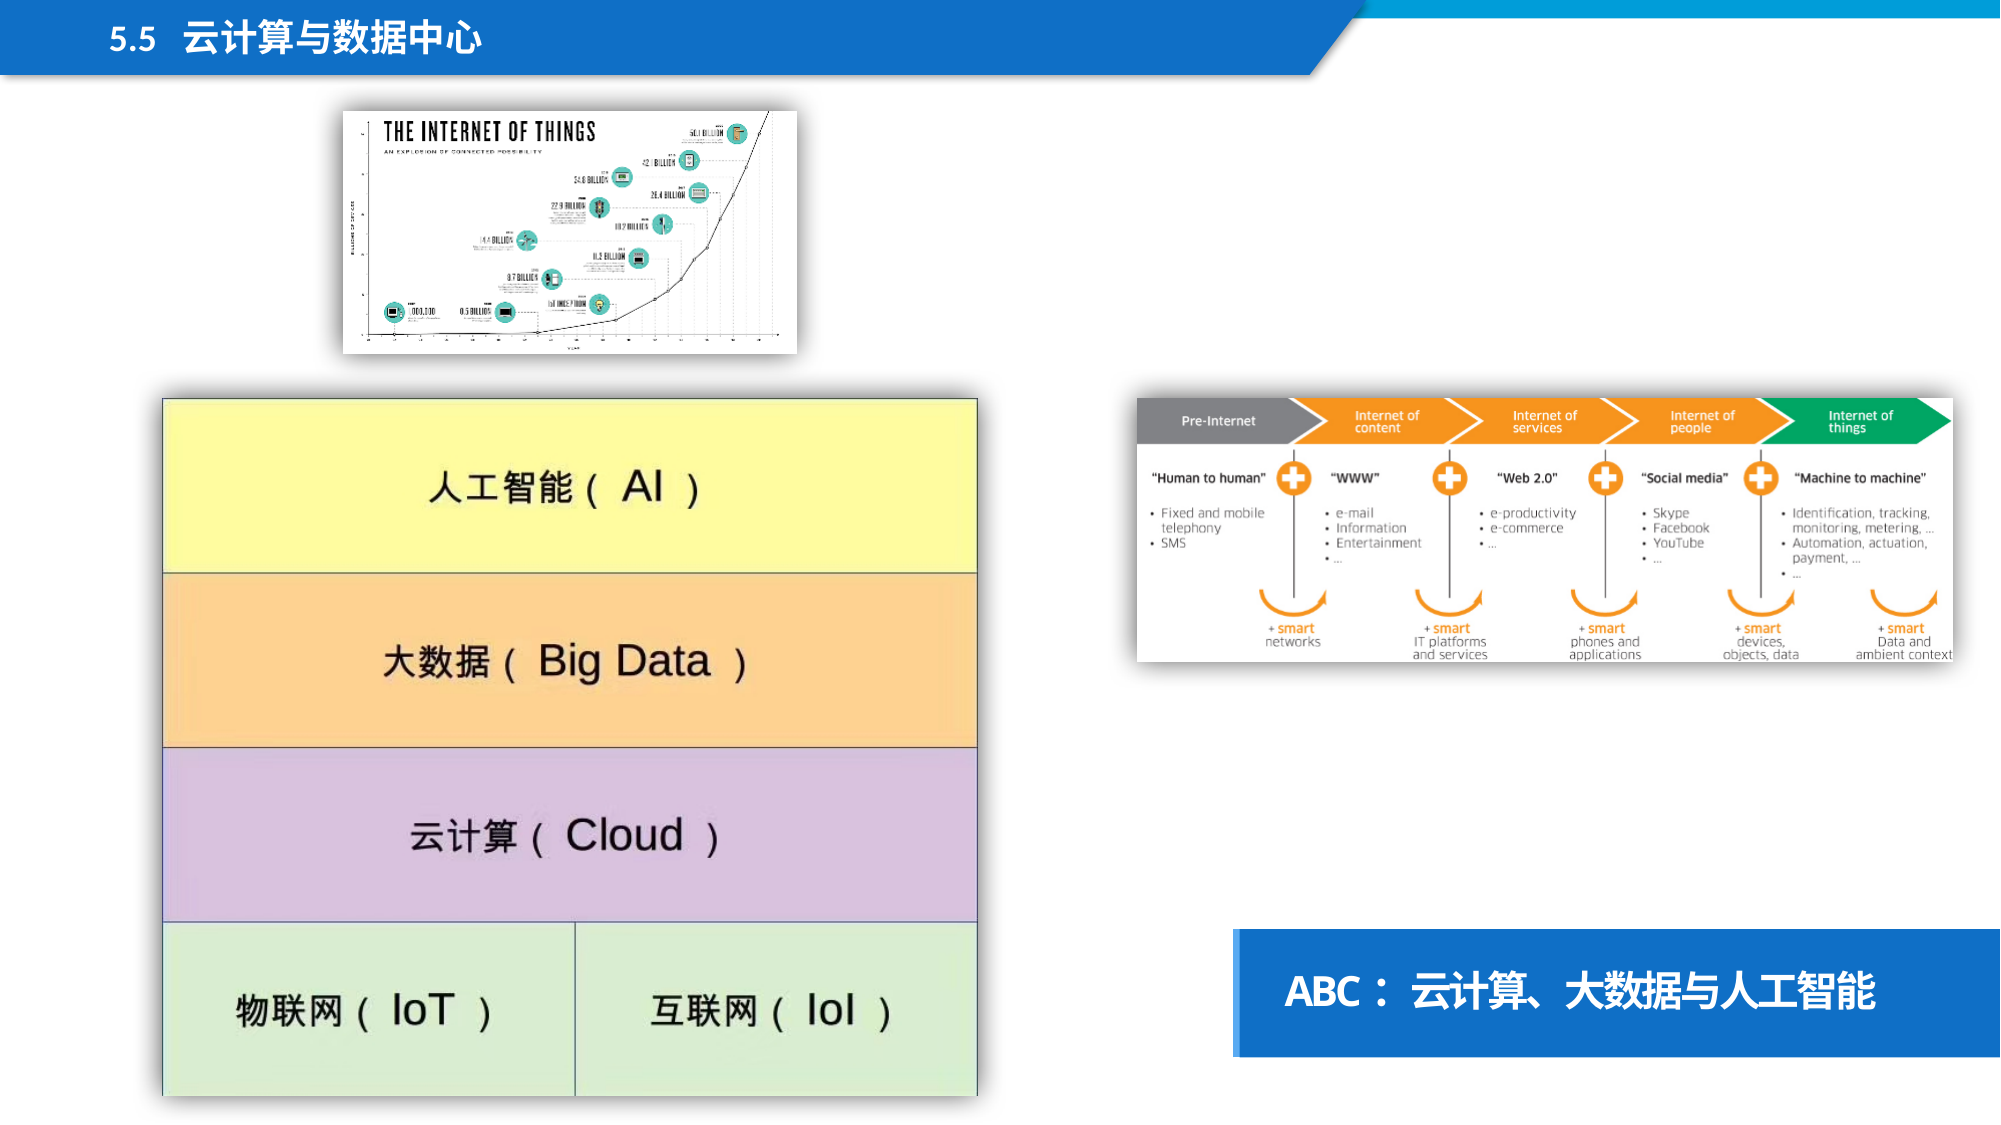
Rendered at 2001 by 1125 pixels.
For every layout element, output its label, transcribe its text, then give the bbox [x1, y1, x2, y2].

picture [162, 398, 978, 1096]
picture [1137, 398, 1953, 662]
picture [343, 111, 797, 354]
list ABC：云计算、大数据与人工智能 [1239, 929, 2000, 1058]
list 5.5 云计算与数据中心 [93, 11, 1138, 68]
